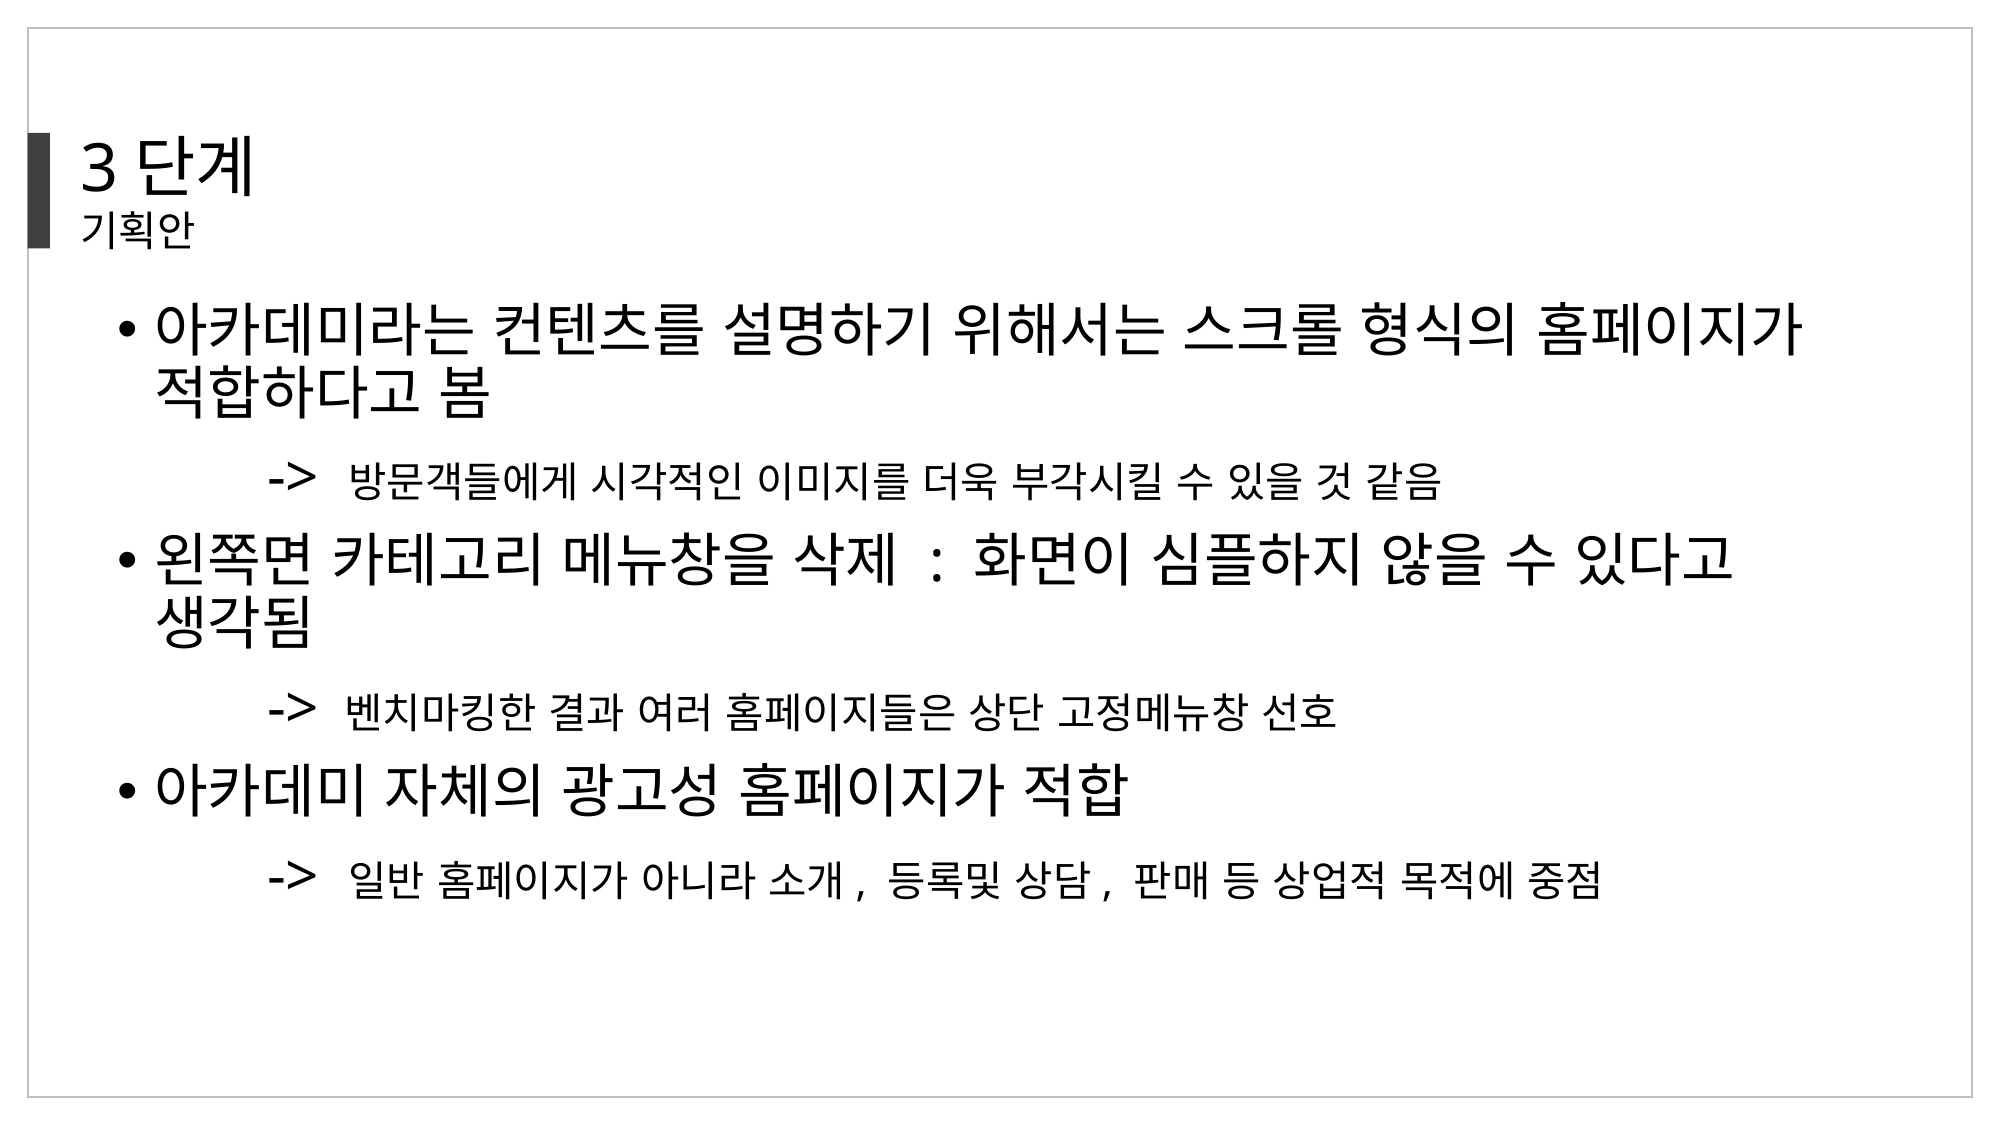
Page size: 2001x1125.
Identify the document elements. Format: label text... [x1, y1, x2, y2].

text_box [27, 132, 51, 249]
text_box 3단계 기획안 [65, 117, 863, 263]
text_box [27, 27, 1973, 1098]
list 아카데미라는 컨텐츠를 설명하기 위해서는 스크롤 형식의 홈페이지가 적합하다고 봄 -> 방문객들에게 시각적인 이미지를 더욱 부각시킬 수 있을 것 같음 왼쪽면 카테고리 메뉴창을 삭제 : 화면이 심플하지 않을 수 있다고 생각됨 -> 벤치마킹한 결과 여러 홈페이지들은 상단 고정메뉴창 선호 아카데미 자체의 광고성 홈페이지가 적합 -> 일반 홈페이지가 아니라 소개, 등록및 상담, 판매 등 상업적 목적에 중점 [102, 293, 1898, 1008]
